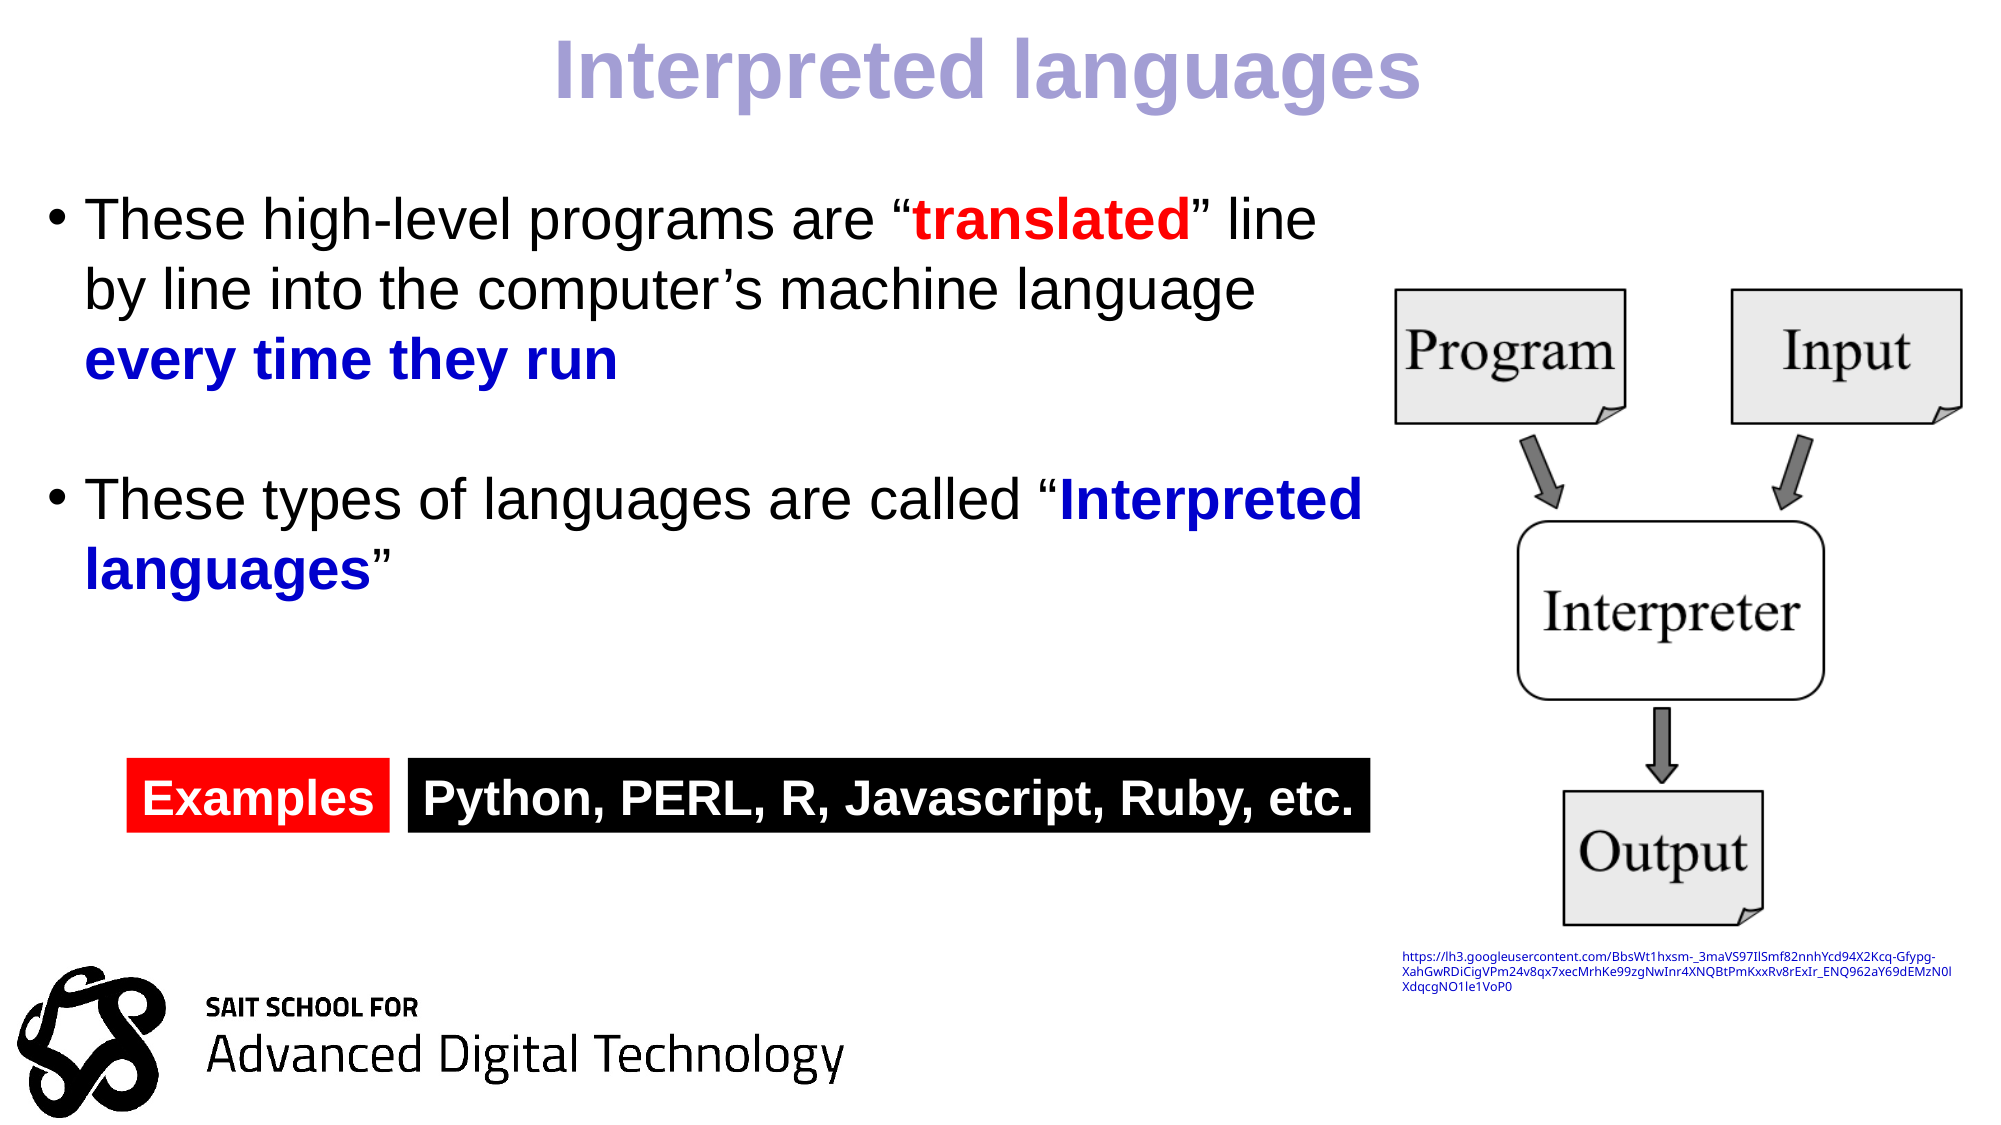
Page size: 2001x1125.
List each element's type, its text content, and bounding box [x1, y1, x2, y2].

text_box Examples [126, 757, 390, 833]
text_box https://lh3.googleusercontent.com/BbsWt1hxsm-_3maVS97IlSmf82nnhYcd94X2Kcq-Gfypg-XahGwRDiCigVPm24v8qx7xecMrhKe99zgNwInr4XNQBtPmKxxRv8rExIr_ENQ962aY69dEMzN0lXdqcgNO1le1VoP0 [1387, 941, 1973, 1002]
list These high-level programs are “translated” line by line into the computer’s machine language every time they run These types of languages are called “Interpreted languages” [32, 173, 1387, 971]
text_box Python, PERL, R, Javascript, Ruby, etc. [407, 757, 1371, 833]
title Interpreted languages [0, 3, 2000, 140]
picture [17, 966, 844, 1118]
picture [1387, 279, 1973, 935]
